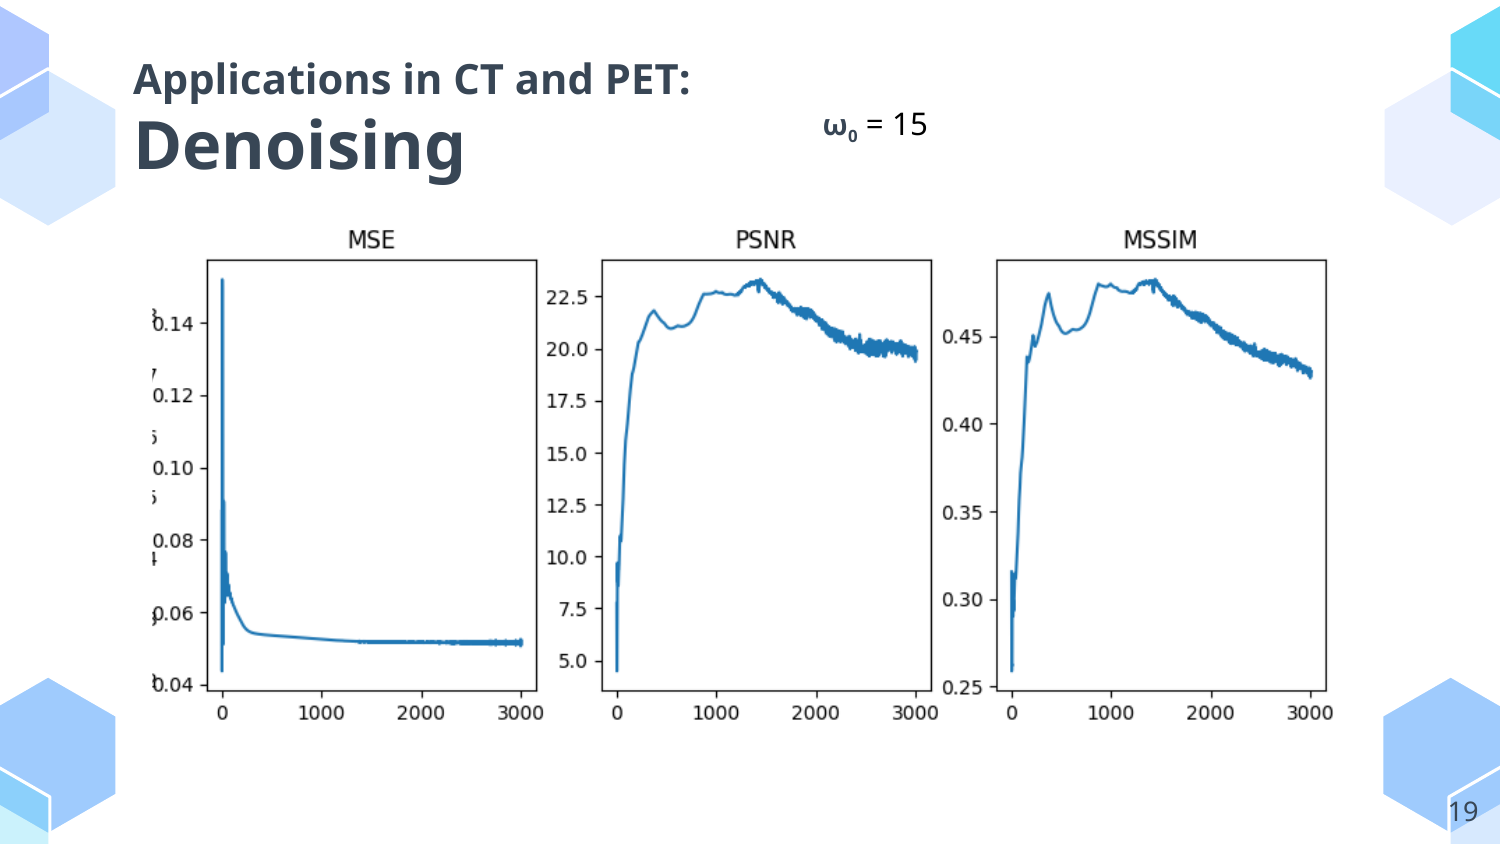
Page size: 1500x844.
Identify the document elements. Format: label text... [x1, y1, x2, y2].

slide_number ‹#› [1403, 779, 1494, 844]
picture [151, 215, 1348, 738]
title Applications in CT and PET: Denoising [118, 27, 716, 208]
title ω0 = 15 [807, 35, 1278, 213]
